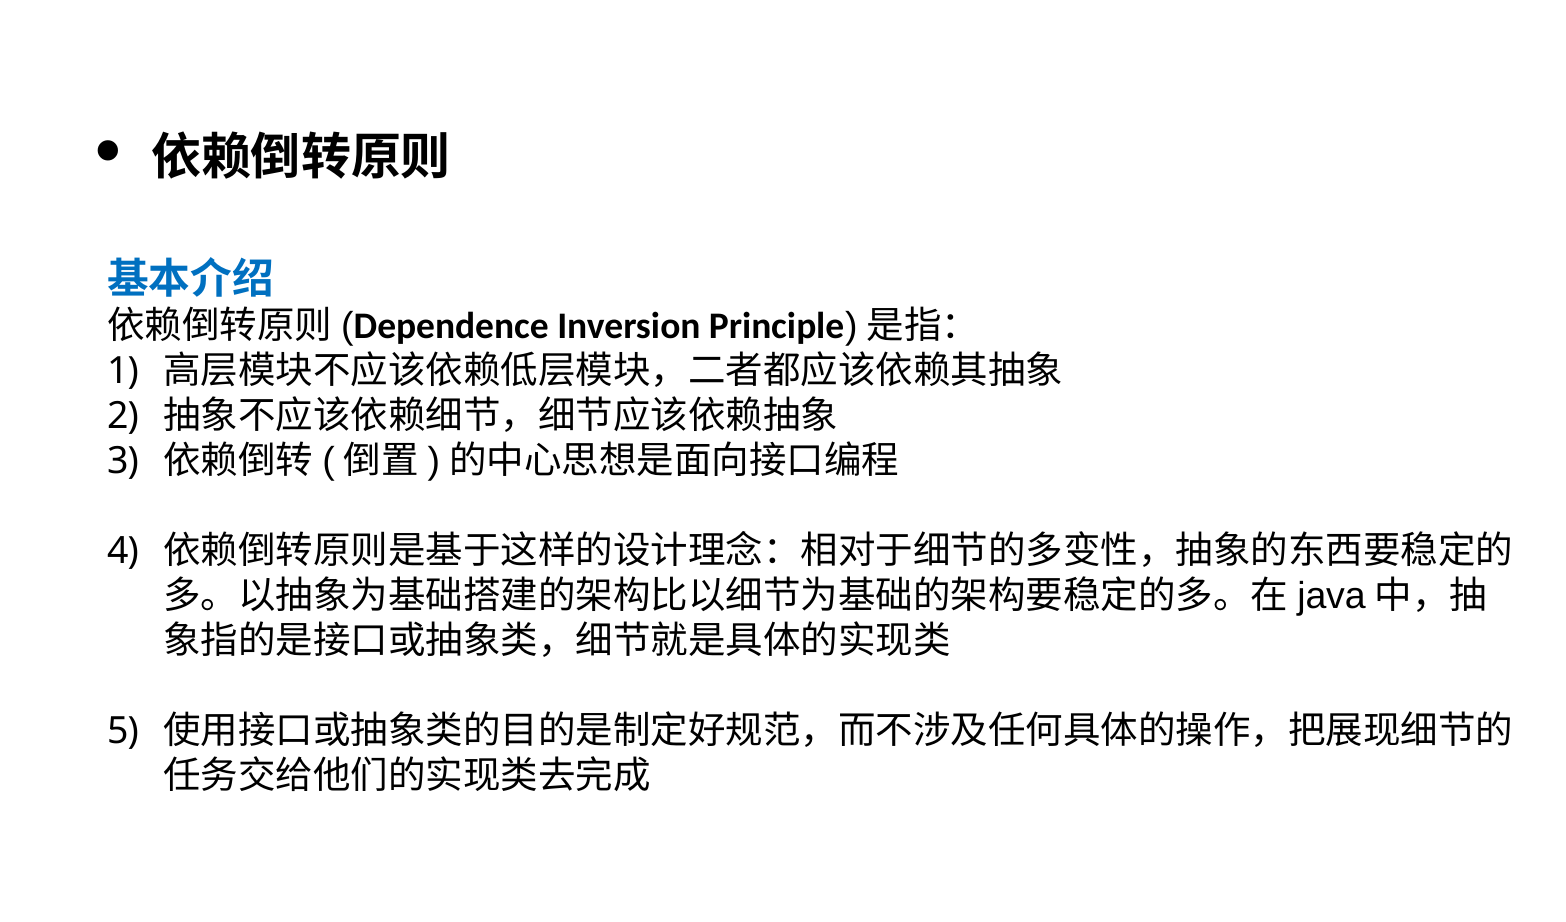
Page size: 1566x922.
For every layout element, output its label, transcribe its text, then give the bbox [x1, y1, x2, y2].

text_box 依赖倒转原则 [79, 123, 1325, 193]
text_box 基本介绍 依赖倒转原则(Dependence Inversion Principle)是指： 高层模块不应该依赖低层模块，二者都应该依赖其抽象 抽象不应该依赖细节，细节应该依赖抽象 依赖倒转(倒置)的中心思想是面向接口编程 依赖倒转原则是基于这样的设计理念：相对于细节的多变性，抽象的东西要稳定的多。以抽象为基础搭建的架构比以细节为基础的架构要稳定的多。在java中，抽象指的是接口或抽象类，细节就是具体的实现类 使用接口或抽象类的目的是制定好规范，而不涉及任何具体的操作，把展现细节的任务交给他们的实现类去完成 [92, 204, 1535, 804]
